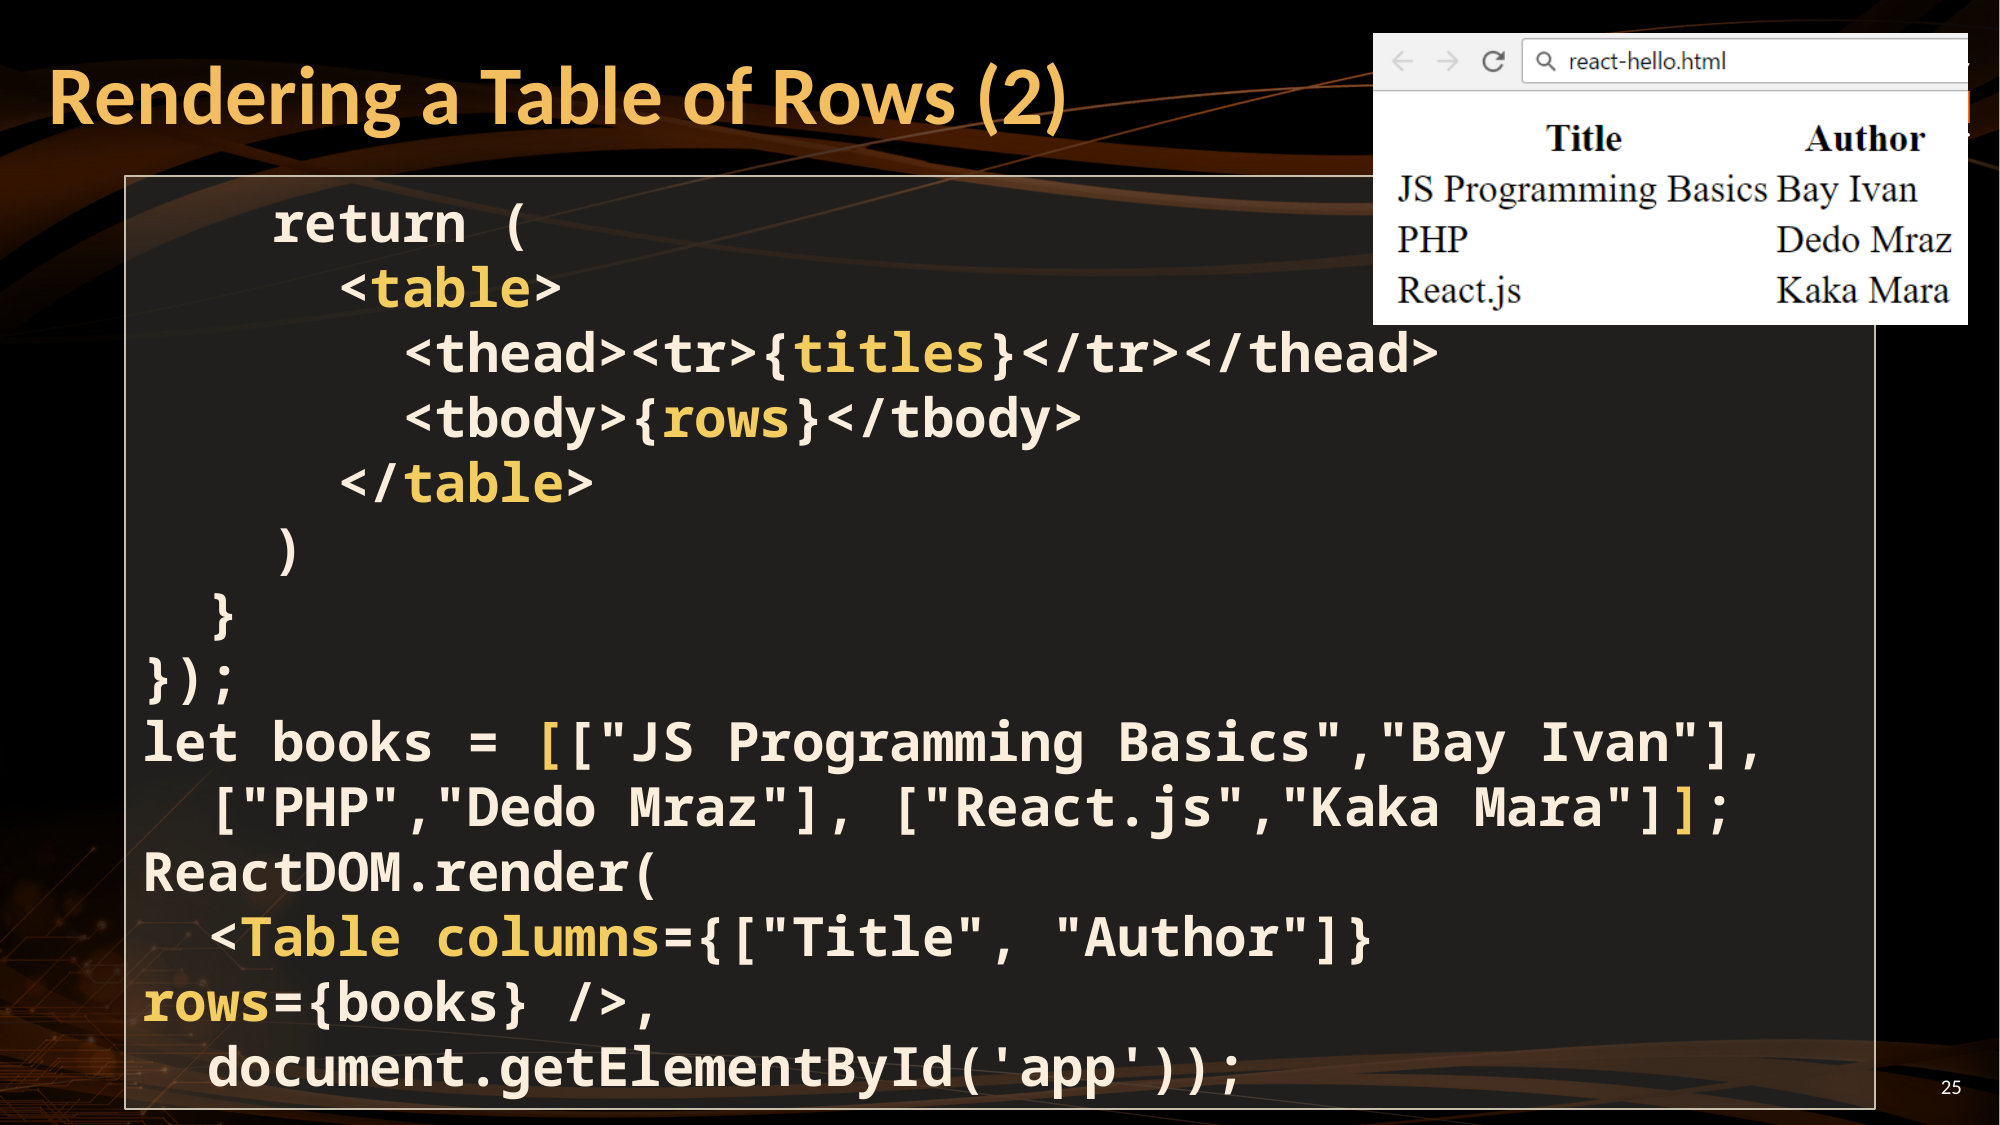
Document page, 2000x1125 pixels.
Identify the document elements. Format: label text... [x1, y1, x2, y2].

text_box return ( <table> <thead><tr>{titles}</tr></thead> <tbody>{rows}</tbody> </table> ) } }); let books = [["JS Programming Basics","Bay Ivan"], ["PHP","Dedo Mraz"], ["React.js","Kaka Mara"]]; ReactDOM.render( <Table columns={["Title", "Author"]} rows={books} />, document.getElementById('app')); [124, 176, 1875, 1110]
picture [0, 0, 2000, 1125]
title Rendering a Table of Rows (2) [30, 6, 1602, 189]
slide_number 25 [1897, 1070, 1968, 1103]
